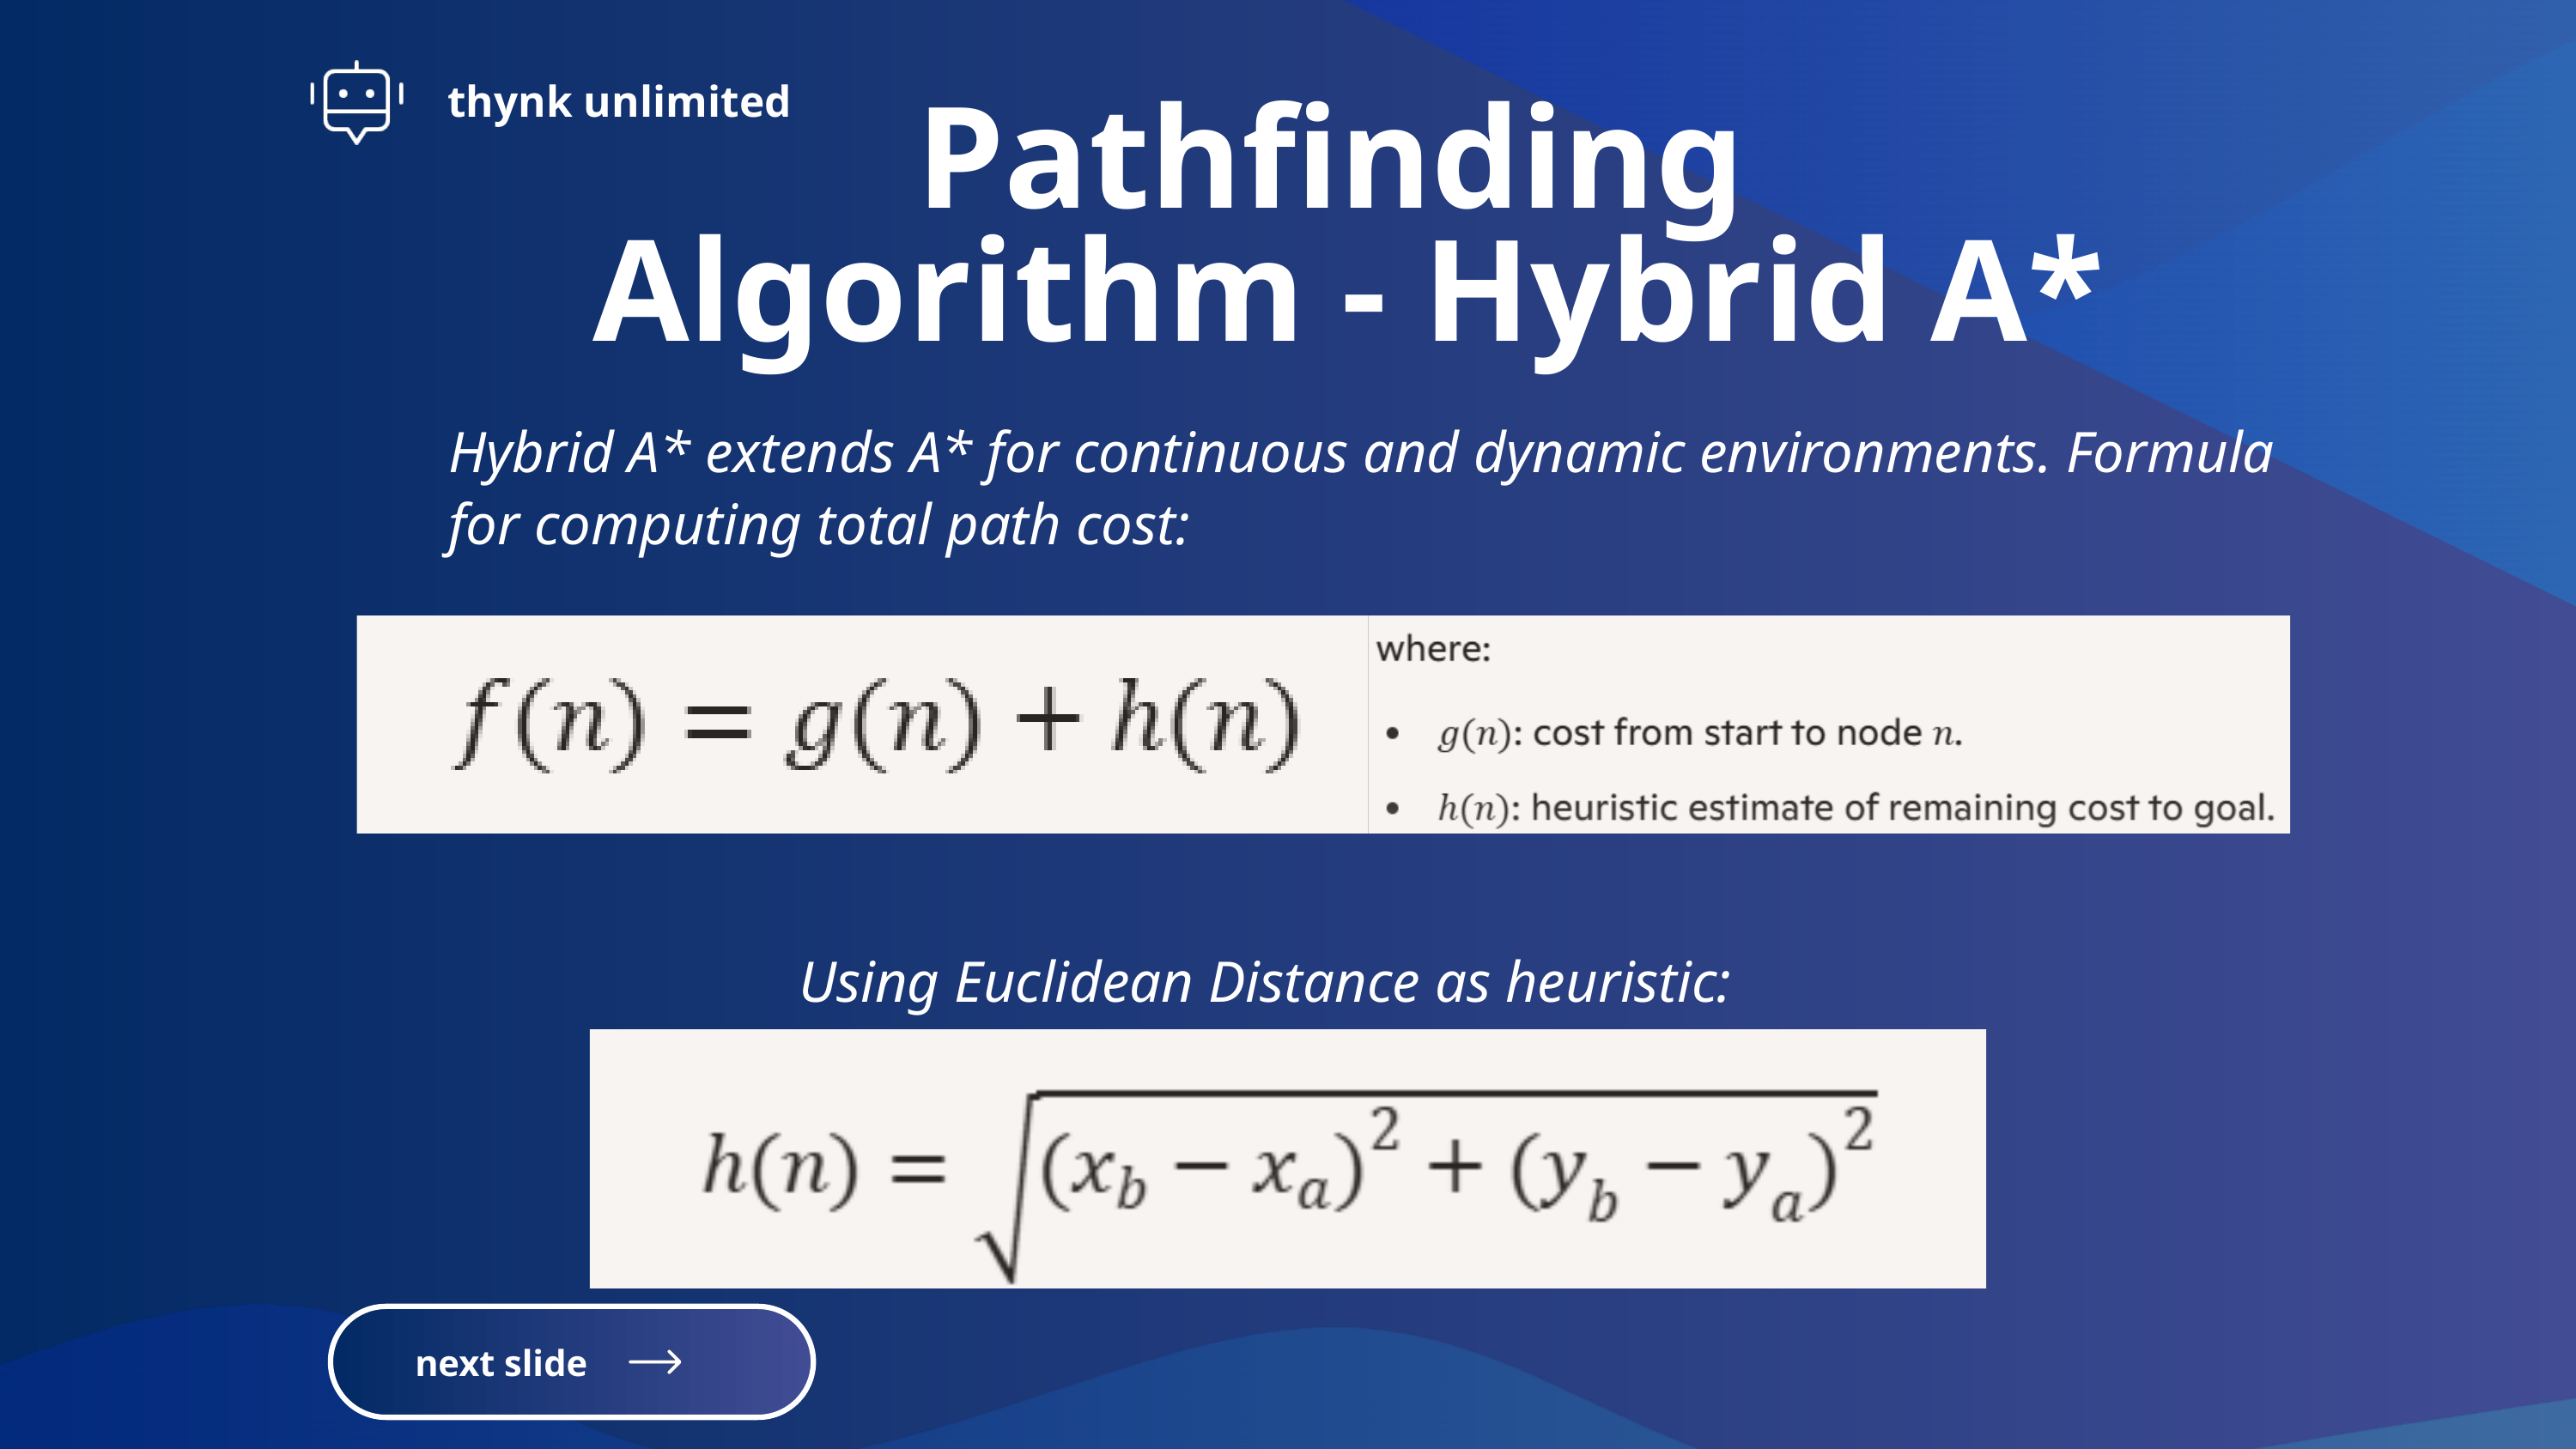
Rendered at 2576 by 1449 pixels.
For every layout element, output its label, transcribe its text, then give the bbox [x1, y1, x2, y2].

text_box [1343, 0, 2576, 607]
text_box [356, 615, 1368, 834]
text_box [0, 1303, 2576, 1449]
text_box [310, 60, 404, 145]
text_box thynk unlimited [447, 85, 799, 102]
text_box Using Euclidean Distance as heuristic: [799, 941, 2576, 1014]
text_box Hybrid A* extends A* for continuous and dynamic environments. Formula for computing total path cost: [448, 411, 2341, 556]
text_box [1368, 615, 2291, 834]
text_box [589, 1029, 1987, 1288]
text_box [330, 1306, 814, 1418]
text_box Pathfinding Algorithm - Hybrid A* [356, 102, 2341, 370]
